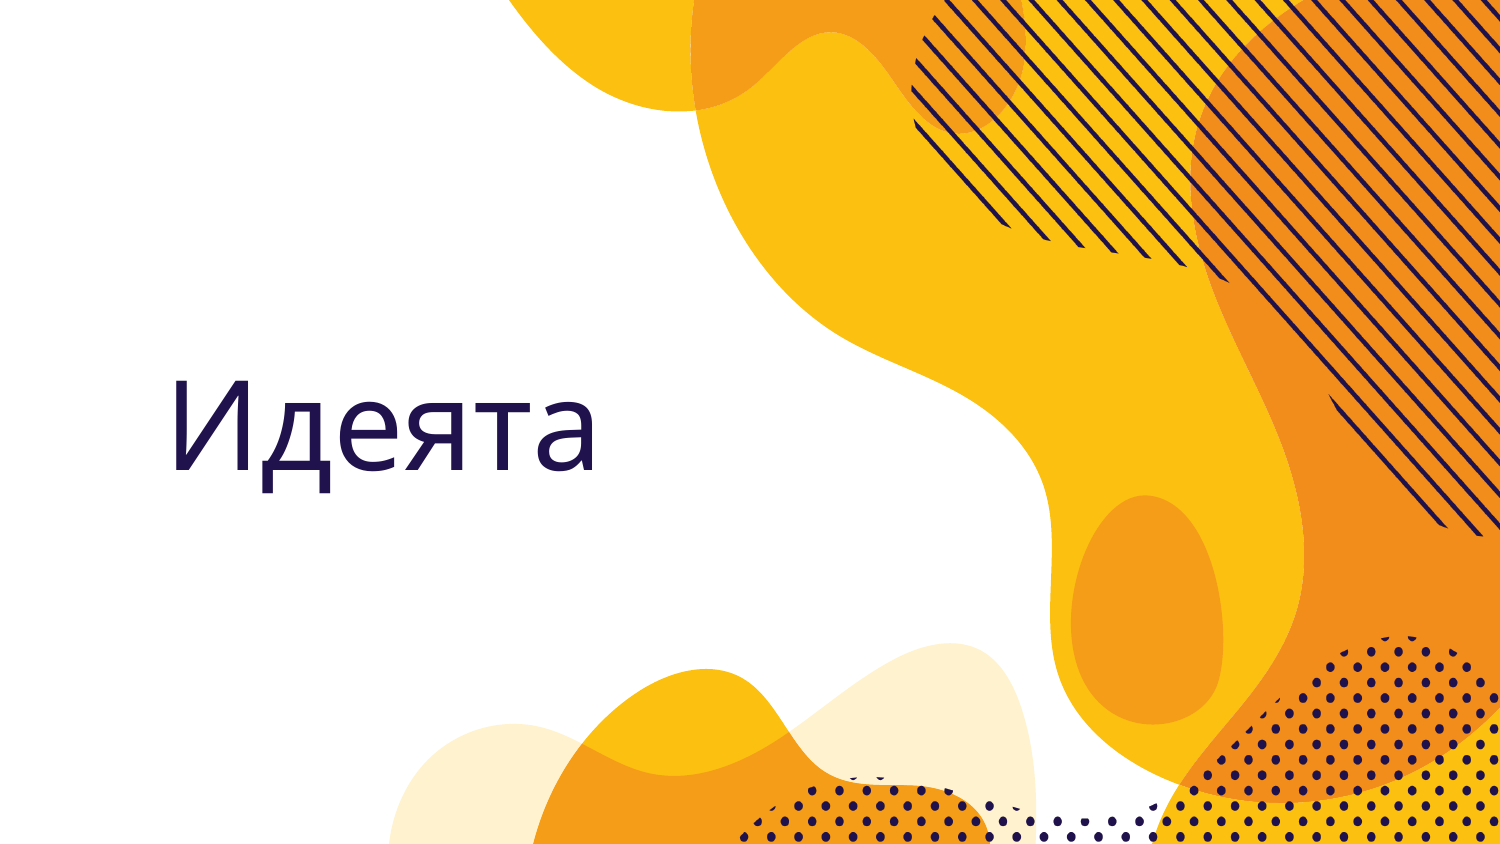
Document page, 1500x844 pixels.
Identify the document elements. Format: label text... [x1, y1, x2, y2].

picture [726, 636, 1500, 844]
title Идеята [149, 252, 925, 590]
picture [911, 0, 1500, 537]
